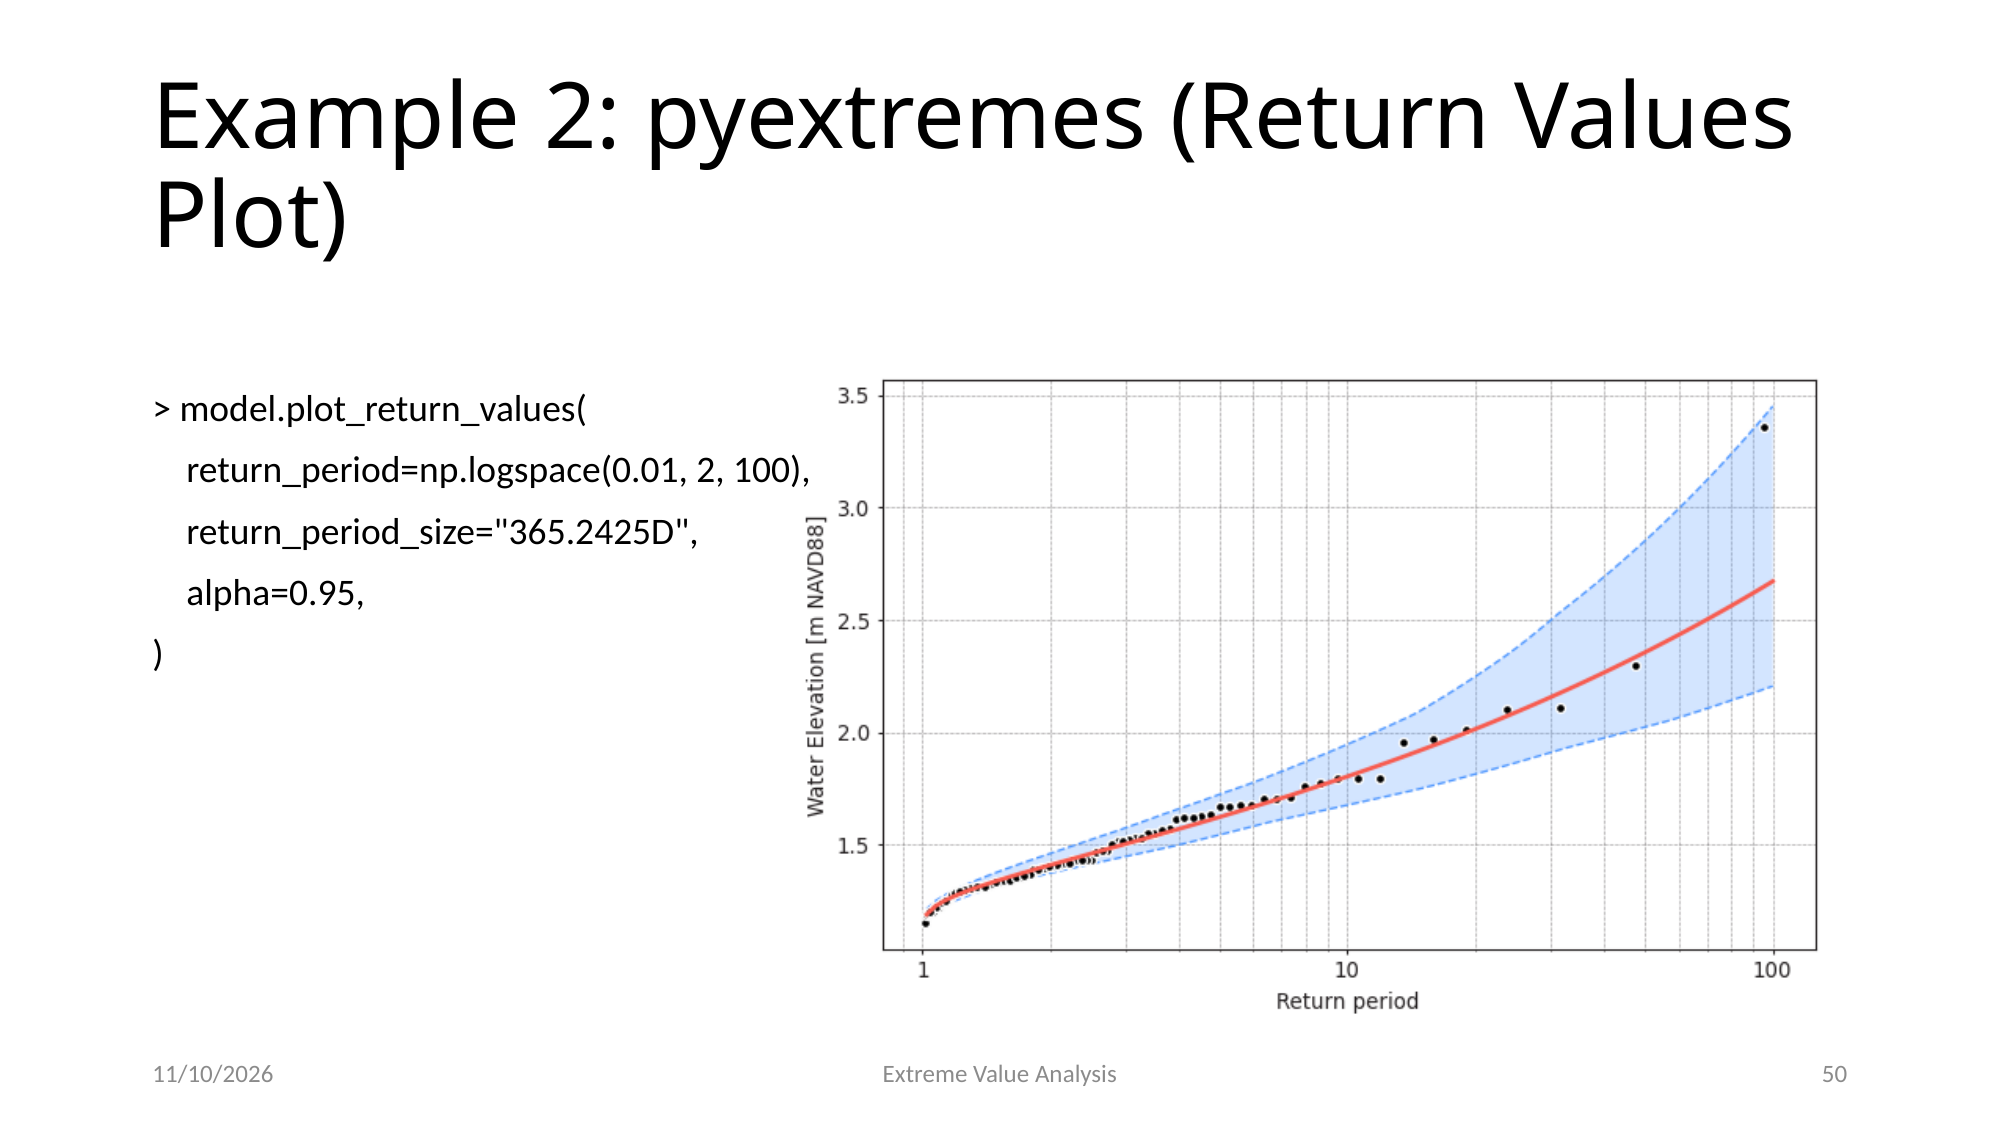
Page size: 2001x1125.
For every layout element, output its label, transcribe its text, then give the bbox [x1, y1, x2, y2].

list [792, 366, 1830, 1028]
footer Extreme Value Analysis [662, 1042, 1338, 1103]
list > model.plot_return_values( return_period=np.logspace(0.01, 2, 100), return_period_size="365.2425D", alpha=0.95, ) [137, 381, 792, 1014]
slide_number 50 [1412, 1042, 1863, 1103]
title Example 2: pyextremes (Return Values Plot) [137, 59, 1863, 278]
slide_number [137, 1042, 588, 1103]
